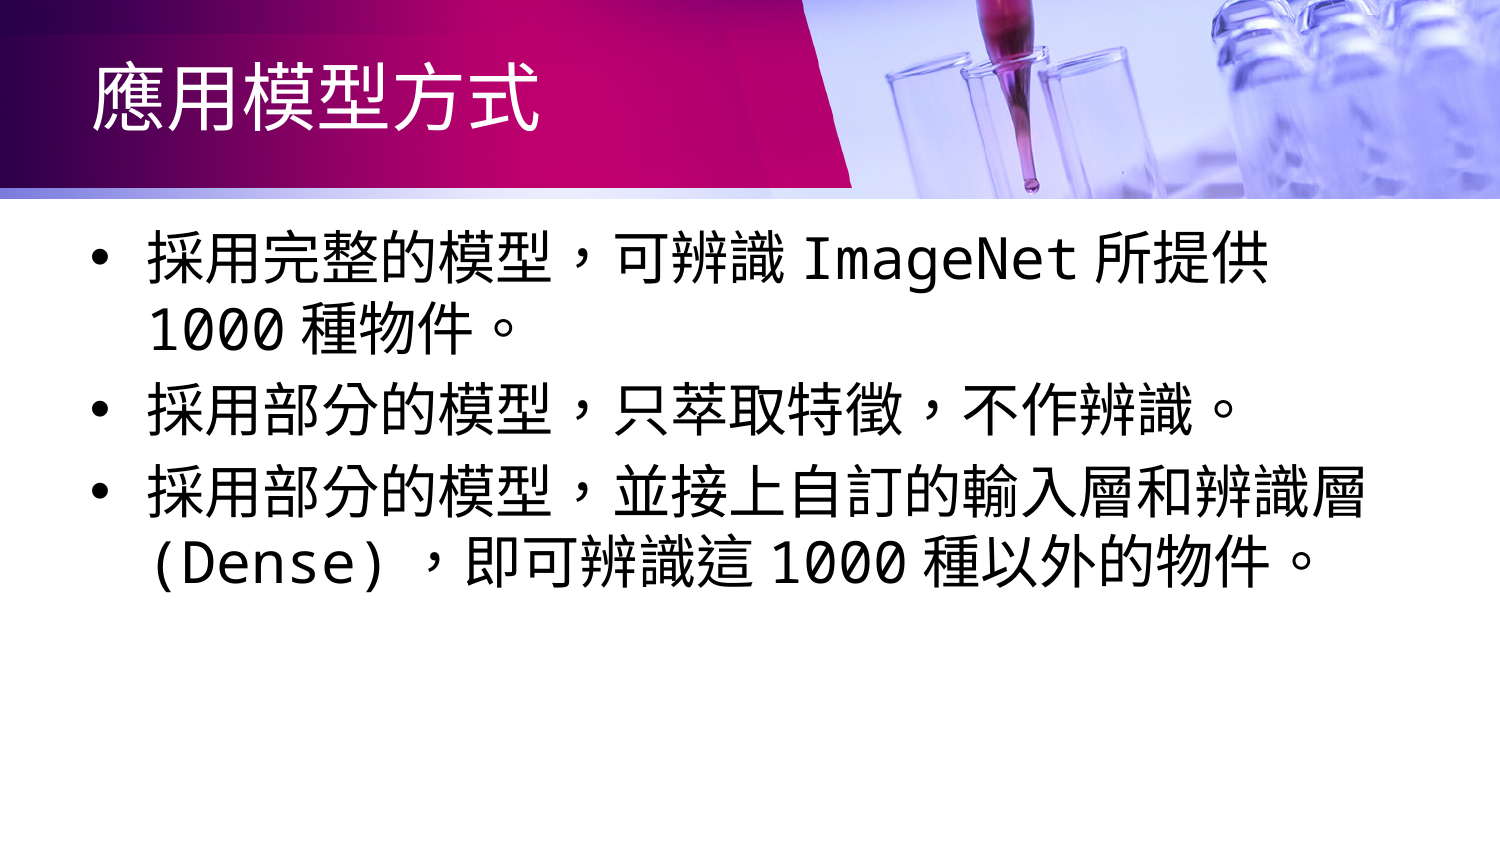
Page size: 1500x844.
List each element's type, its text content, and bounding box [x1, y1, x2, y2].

picture [0, 0, 1500, 844]
title 應用模型方式 [76, 33, 1431, 159]
list 採用完整的模型，可辨識ImageNet所提供1000種物件。 採用部分的模型，只萃取特徵，不作辨識。 採用部分的模型，並接上自訂的輸入層和辨識層(Dense)，即可辨識這1000種以外的物件。 [74, 214, 1428, 781]
